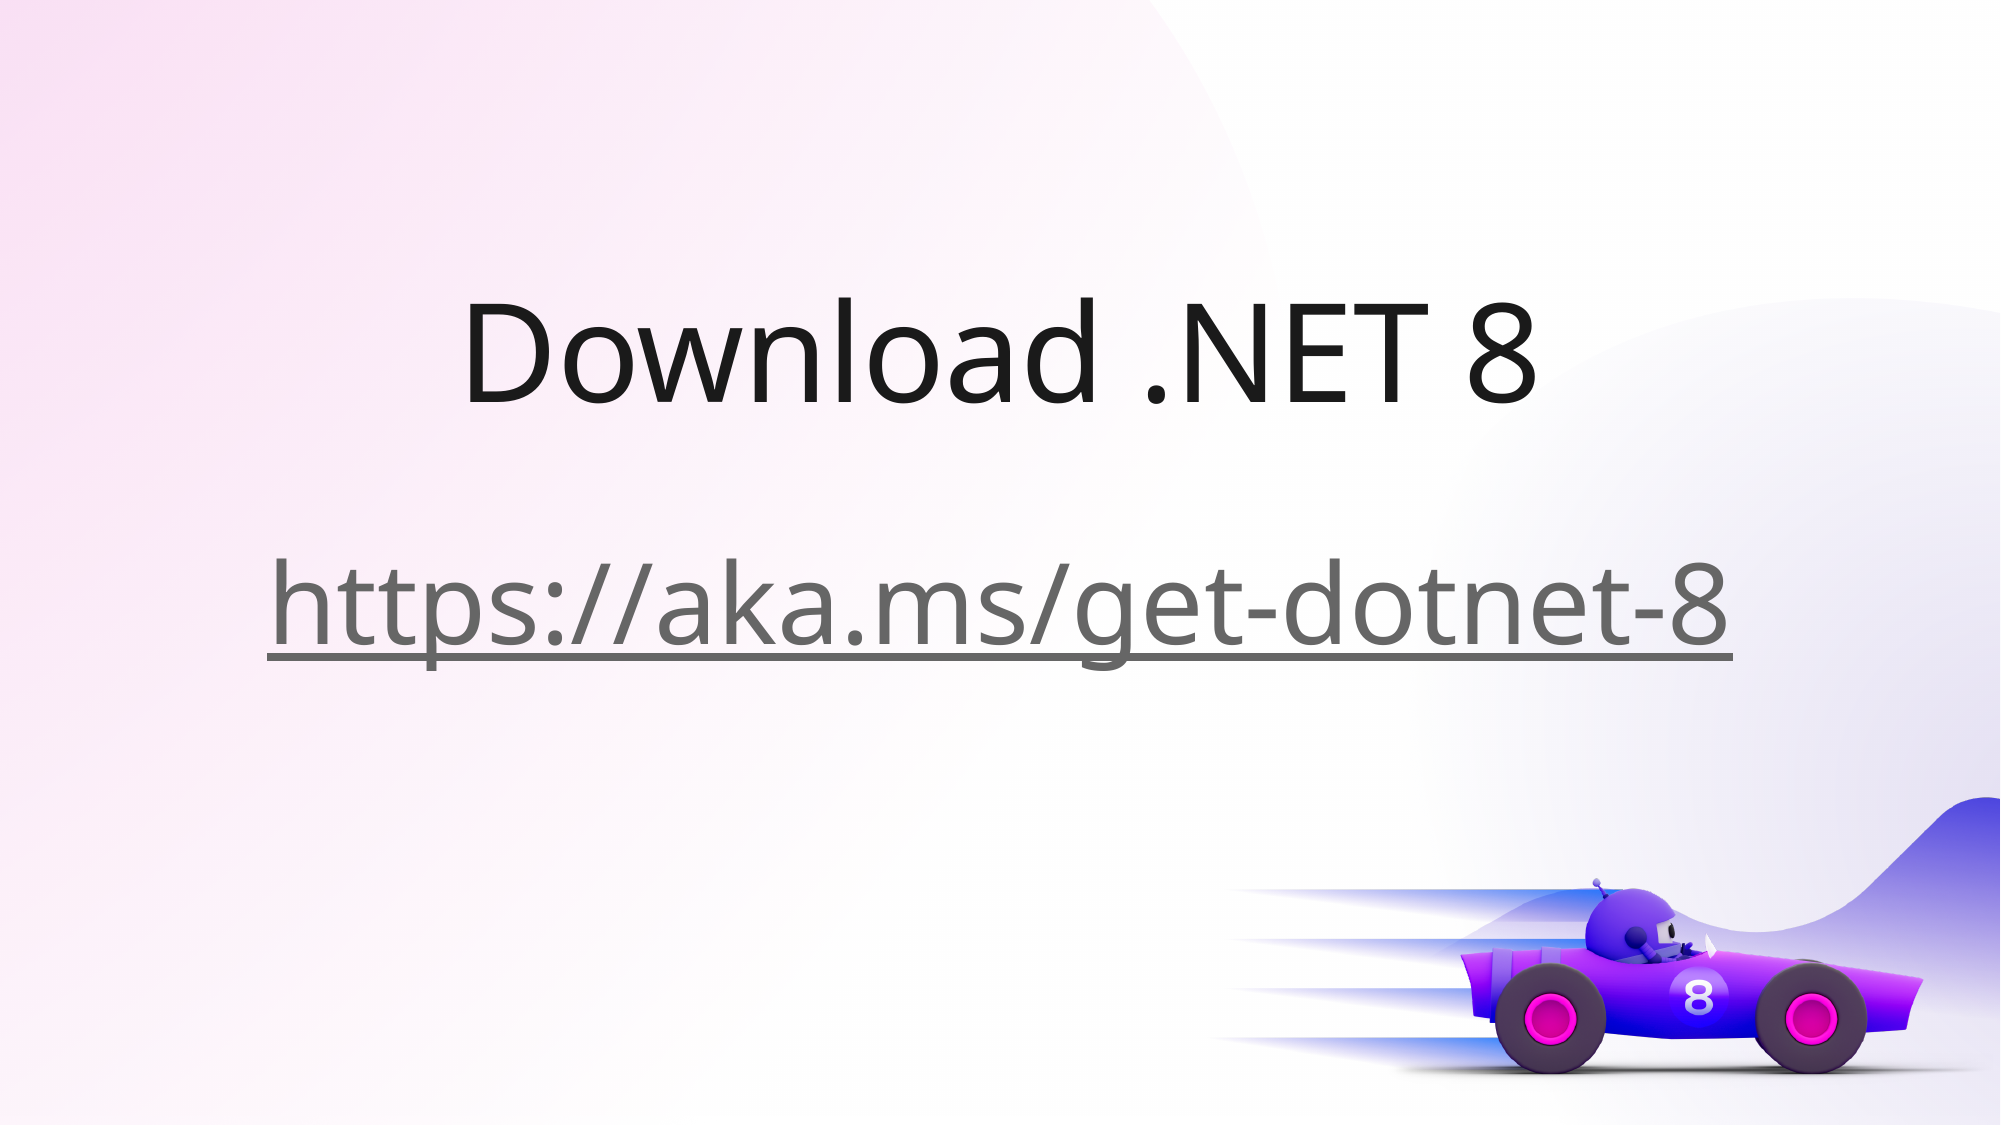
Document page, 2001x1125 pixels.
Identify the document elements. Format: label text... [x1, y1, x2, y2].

picture [0, 0, 2001, 1125]
list https://aka.ms/get-dotnet-8 [252, 534, 1748, 781]
title Download .NET 8 [350, 264, 1650, 534]
